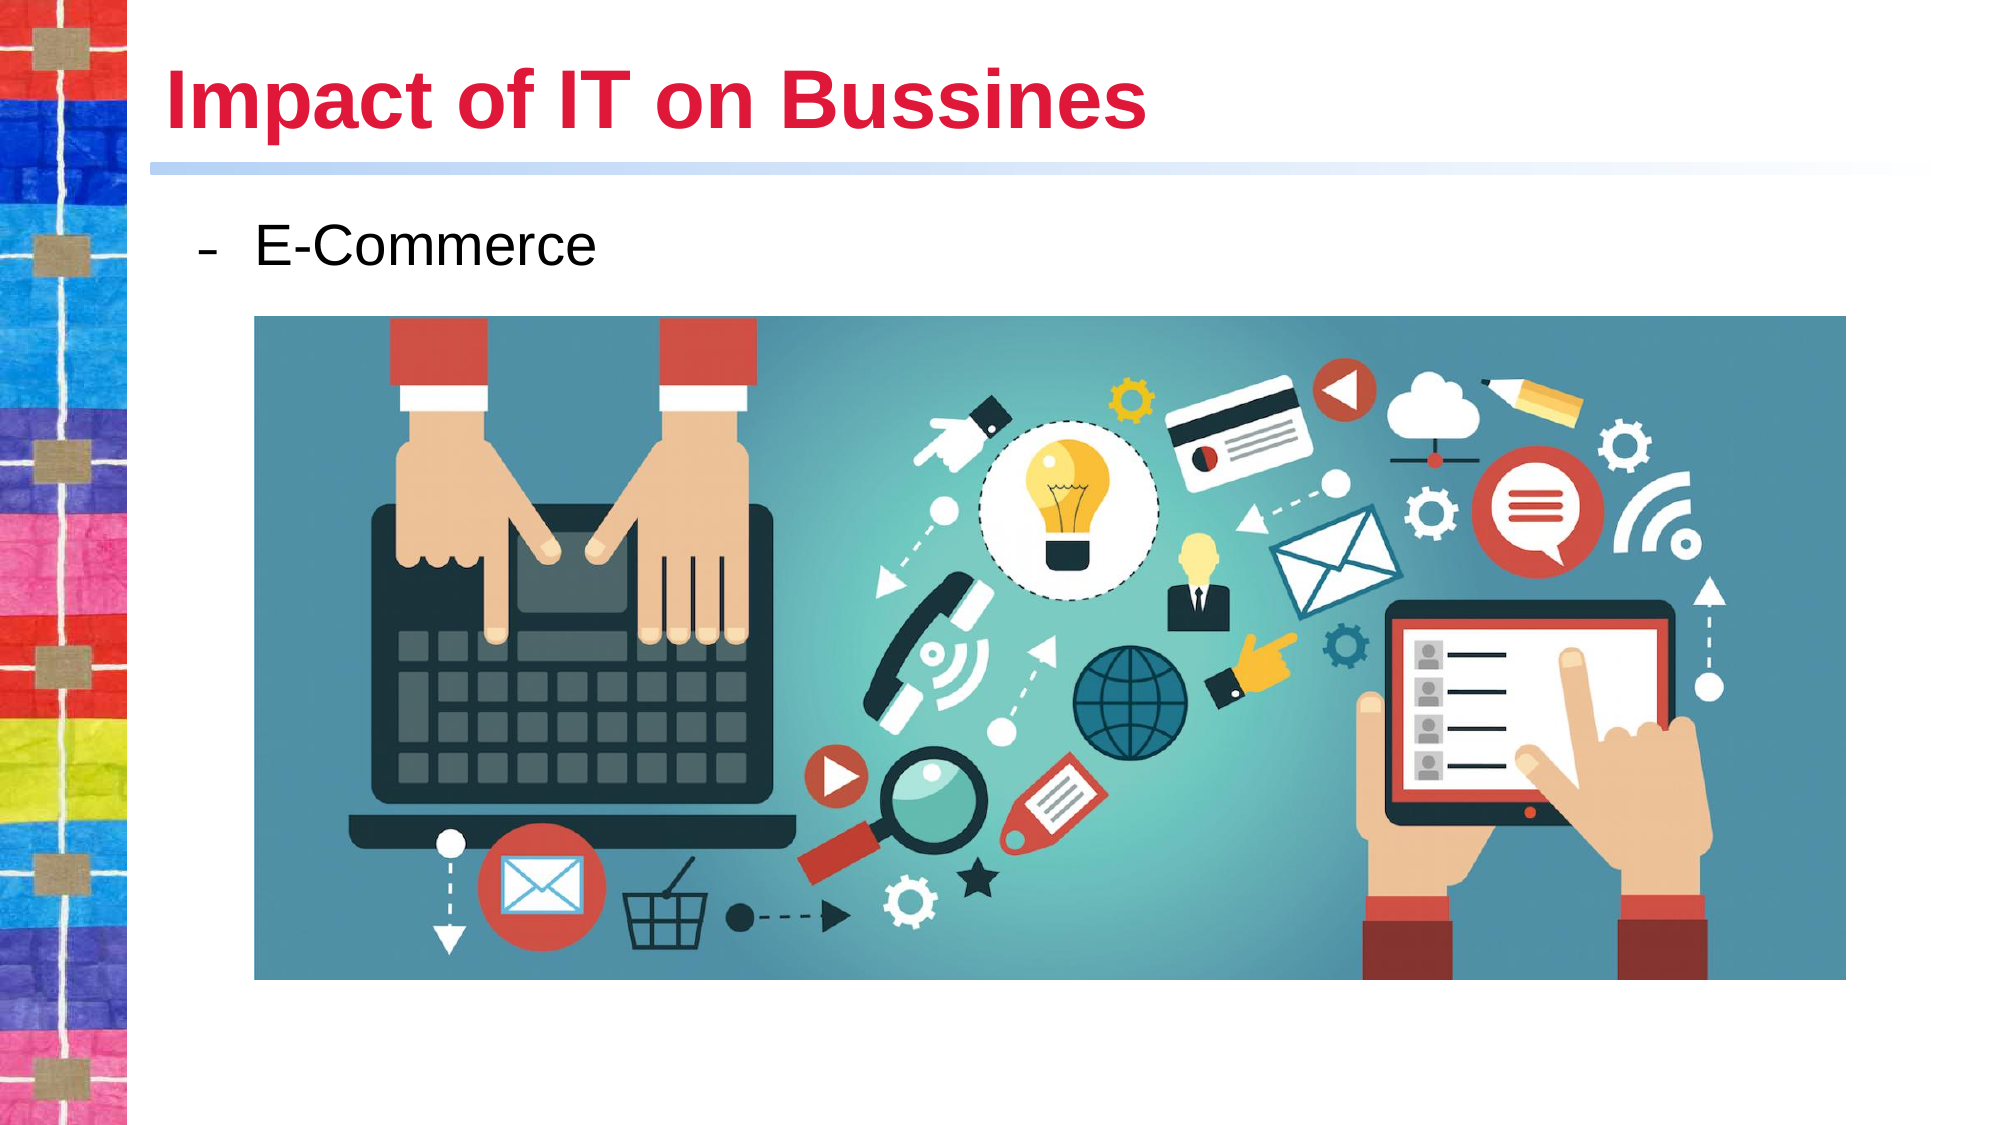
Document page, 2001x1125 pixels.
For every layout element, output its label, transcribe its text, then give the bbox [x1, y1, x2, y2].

list E-Commerce [183, 200, 1917, 1009]
title Impact of IT on Bussines [150, 37, 1950, 175]
picture [254, 316, 1846, 980]
picture [0, 0, 127, 1125]
